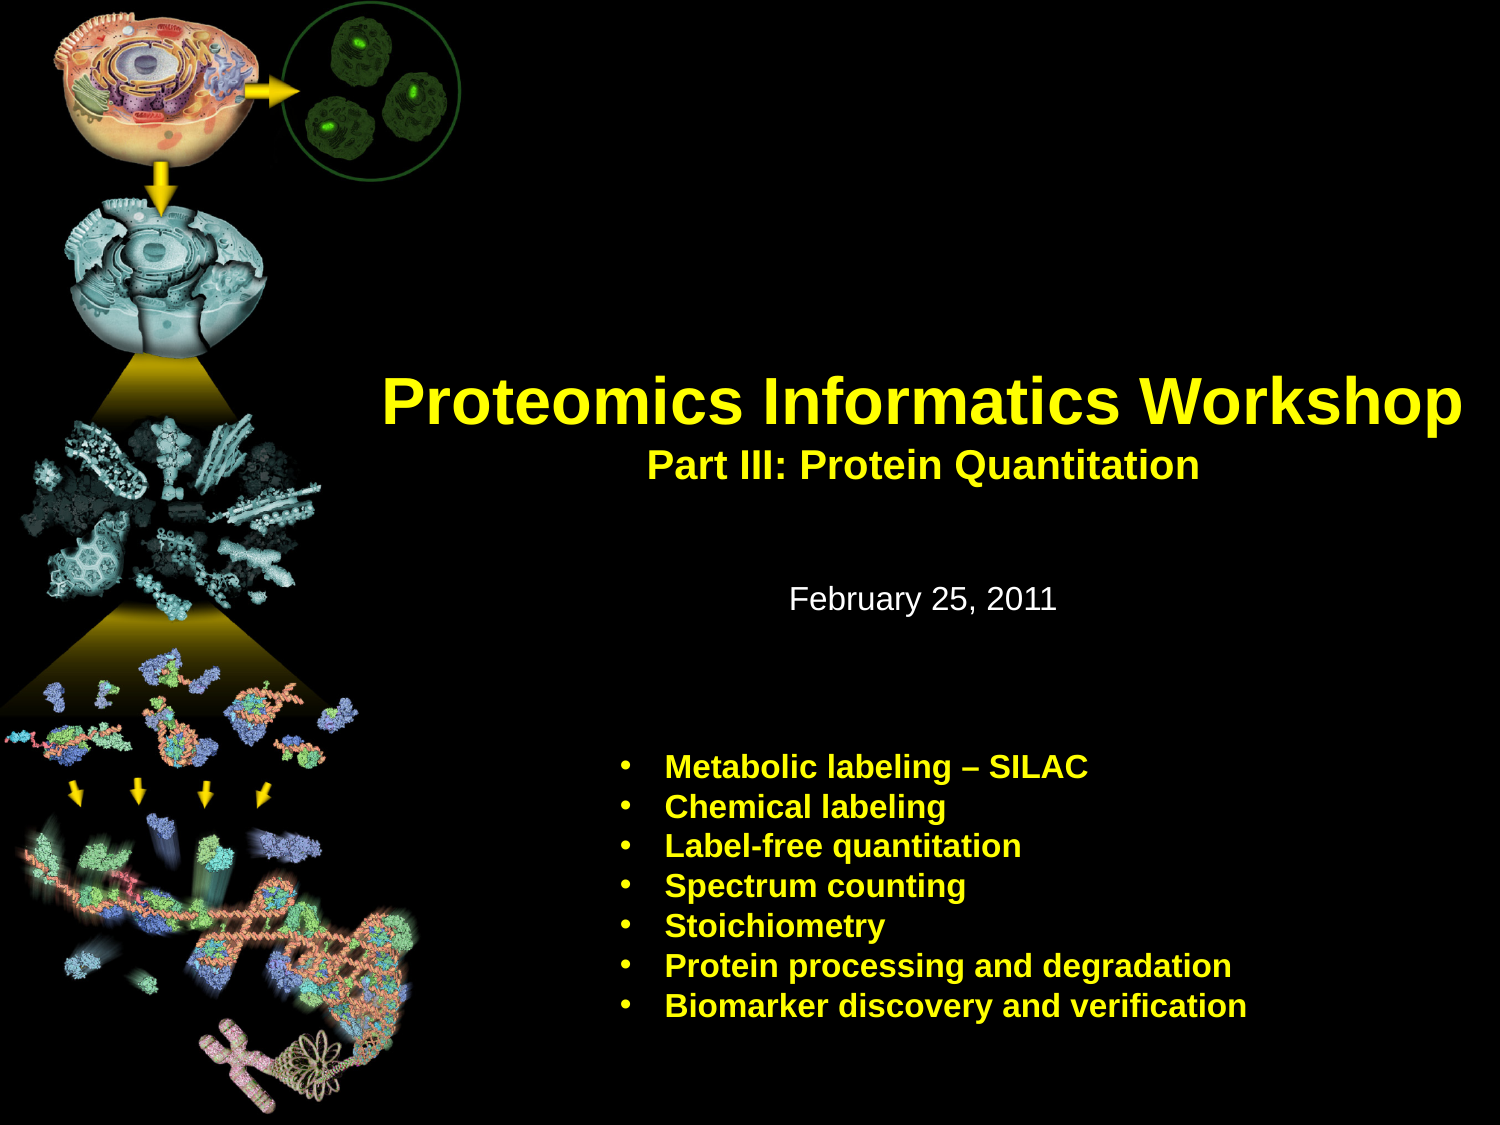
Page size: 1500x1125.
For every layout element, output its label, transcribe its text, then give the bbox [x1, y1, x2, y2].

picture [0, 0, 467, 1125]
text_box Metabolic labeling – SILAC Chemical labeling Label-free quantitation Spectrum counting Stoichiometry Protein processing and degradation Biomarker discovery and verification [605, 737, 1273, 1032]
text_box Proteomics Informatics Workshop Part III: Protein Quantitation February 25, 2011 [470, 350, 1481, 665]
